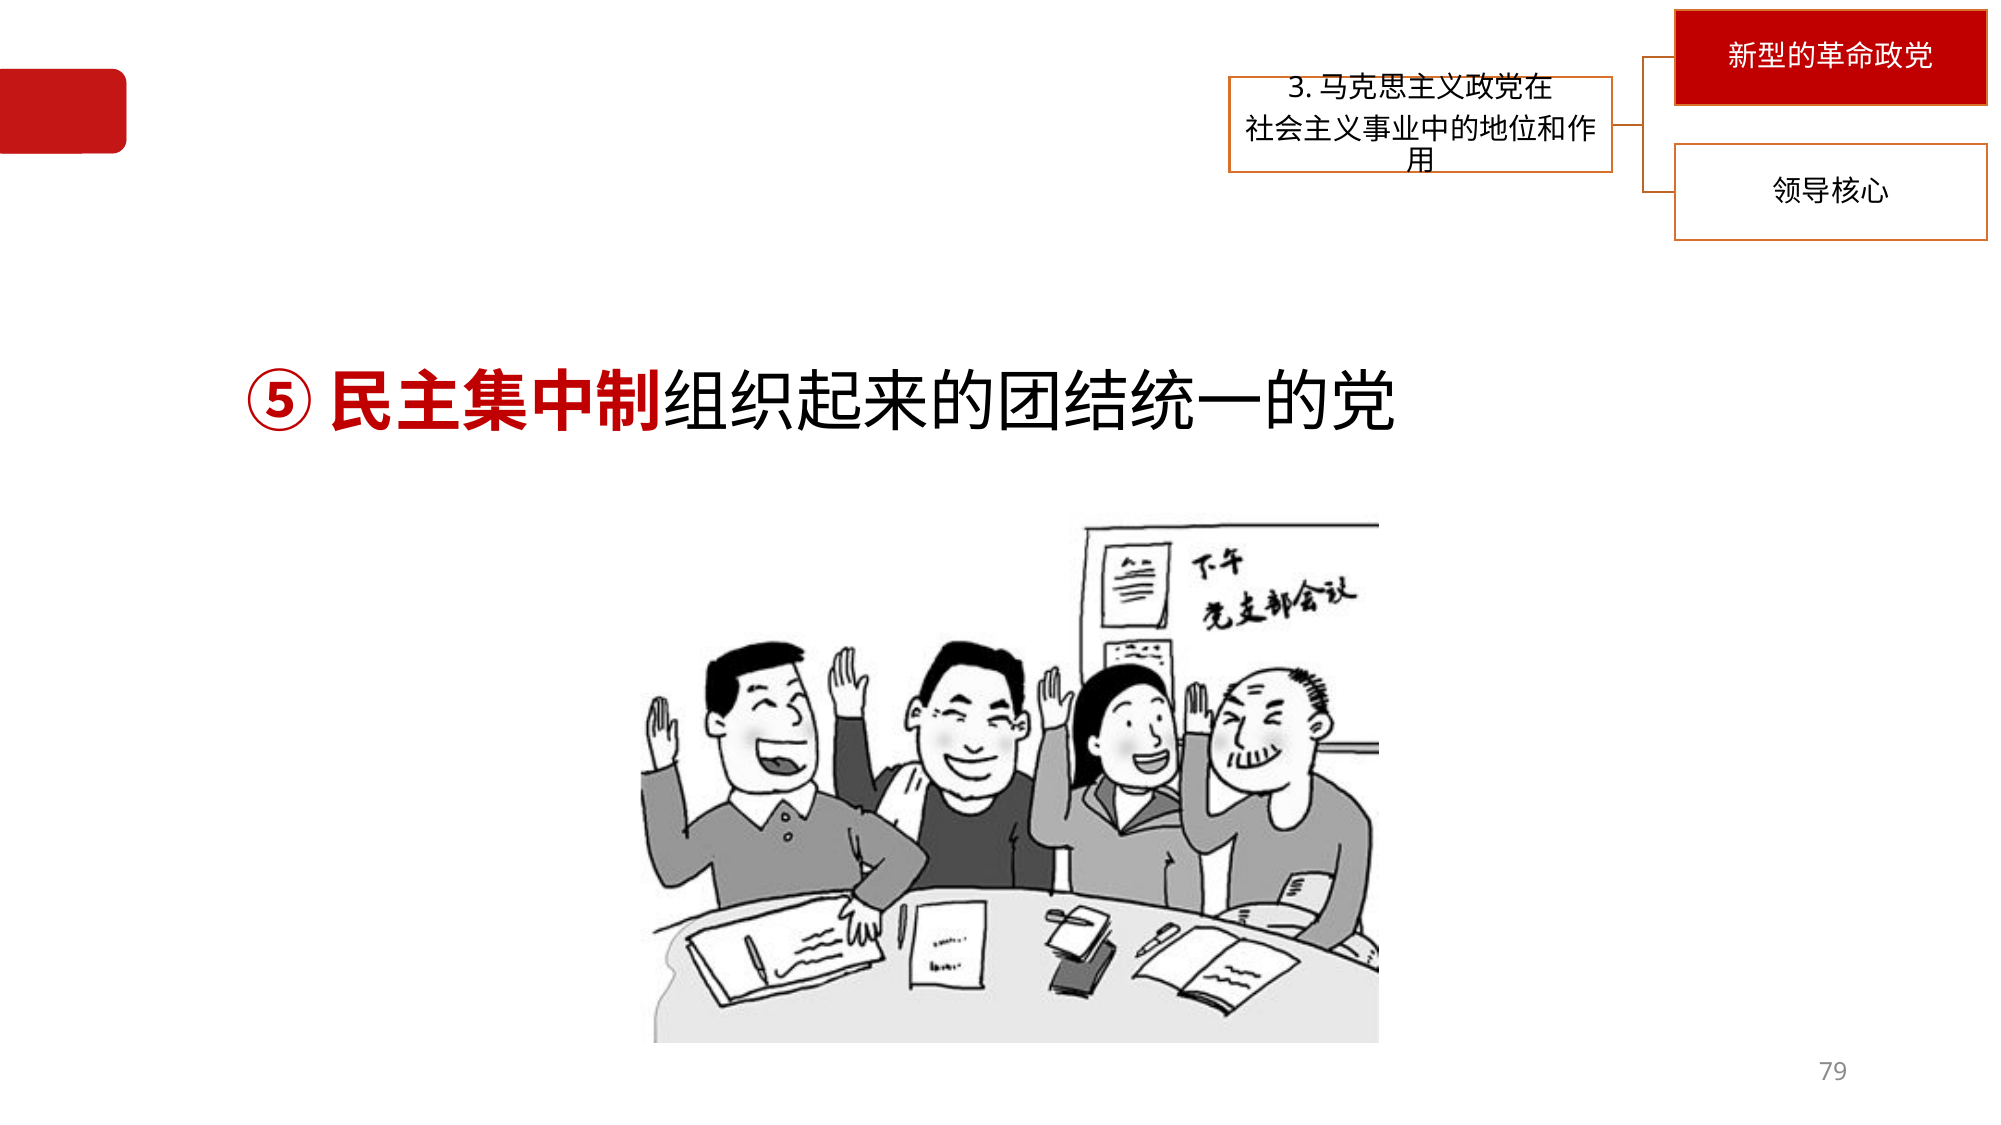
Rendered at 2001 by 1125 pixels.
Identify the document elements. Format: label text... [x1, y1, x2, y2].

slide_number 79 [1412, 1042, 1863, 1103]
list ⑤民主集中制组织起来的团结统一的党 [231, 311, 1957, 499]
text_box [1171, 9, 2000, 240]
picture [610, 497, 1379, 1043]
